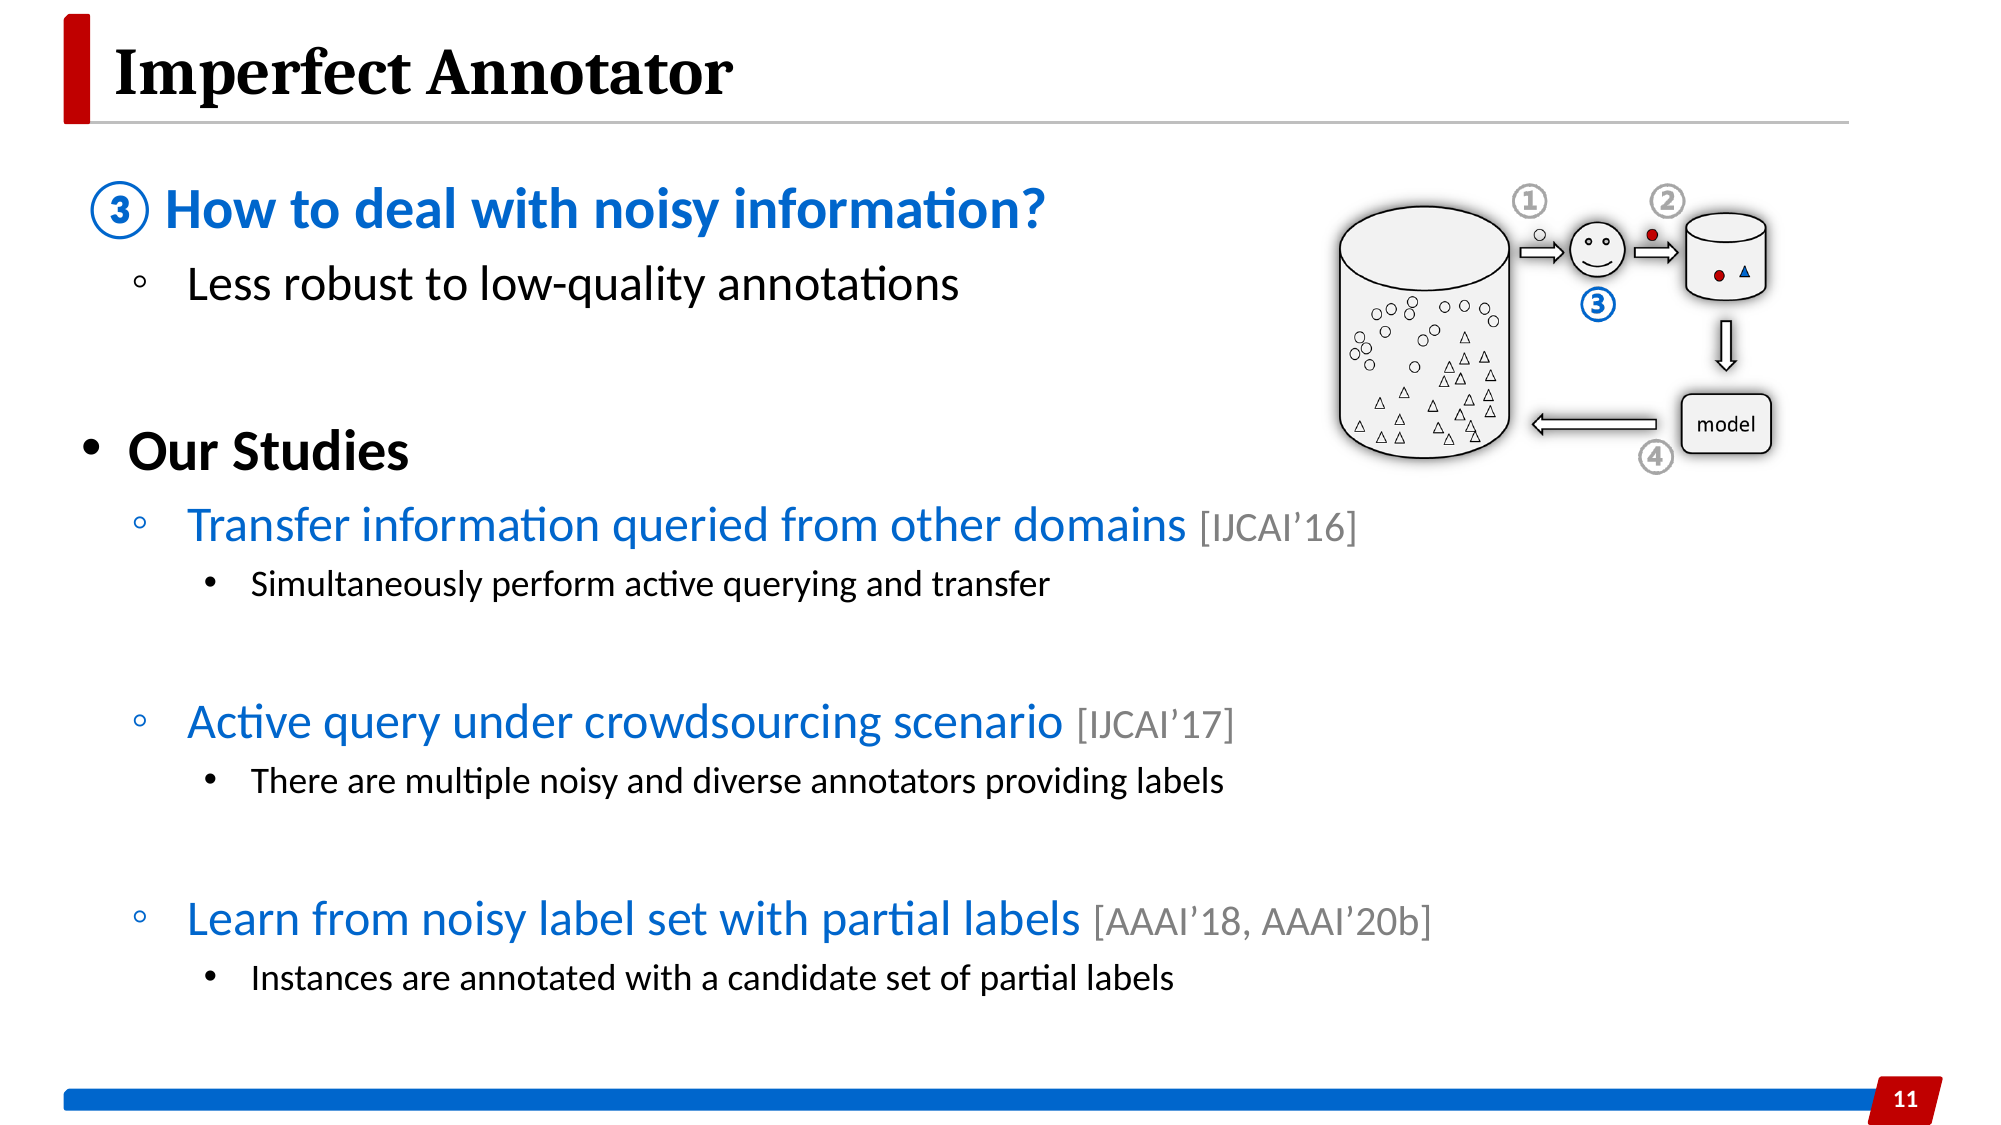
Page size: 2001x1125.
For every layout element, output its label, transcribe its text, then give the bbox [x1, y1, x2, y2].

title Imperfect Annotator [99, 34, 1900, 102]
slide_number 11 [1820, 1075, 1991, 1125]
picture [1318, 162, 1792, 498]
list How to deal with noisy information? Less robust to low-quality annotations Our Studies Transfer information queried from other domains [IJCAI’16] Simultaneously perform active querying and transfer Active query under crowdsourcing scenario [IJCAI’17] There are multiple noisy and diverse annotators providing labels Learn from noisy label set with partial labels [AAAI’18, AAAI’20b] Instances are annotated with a candidate set of partial labels [65, 163, 1934, 1059]
